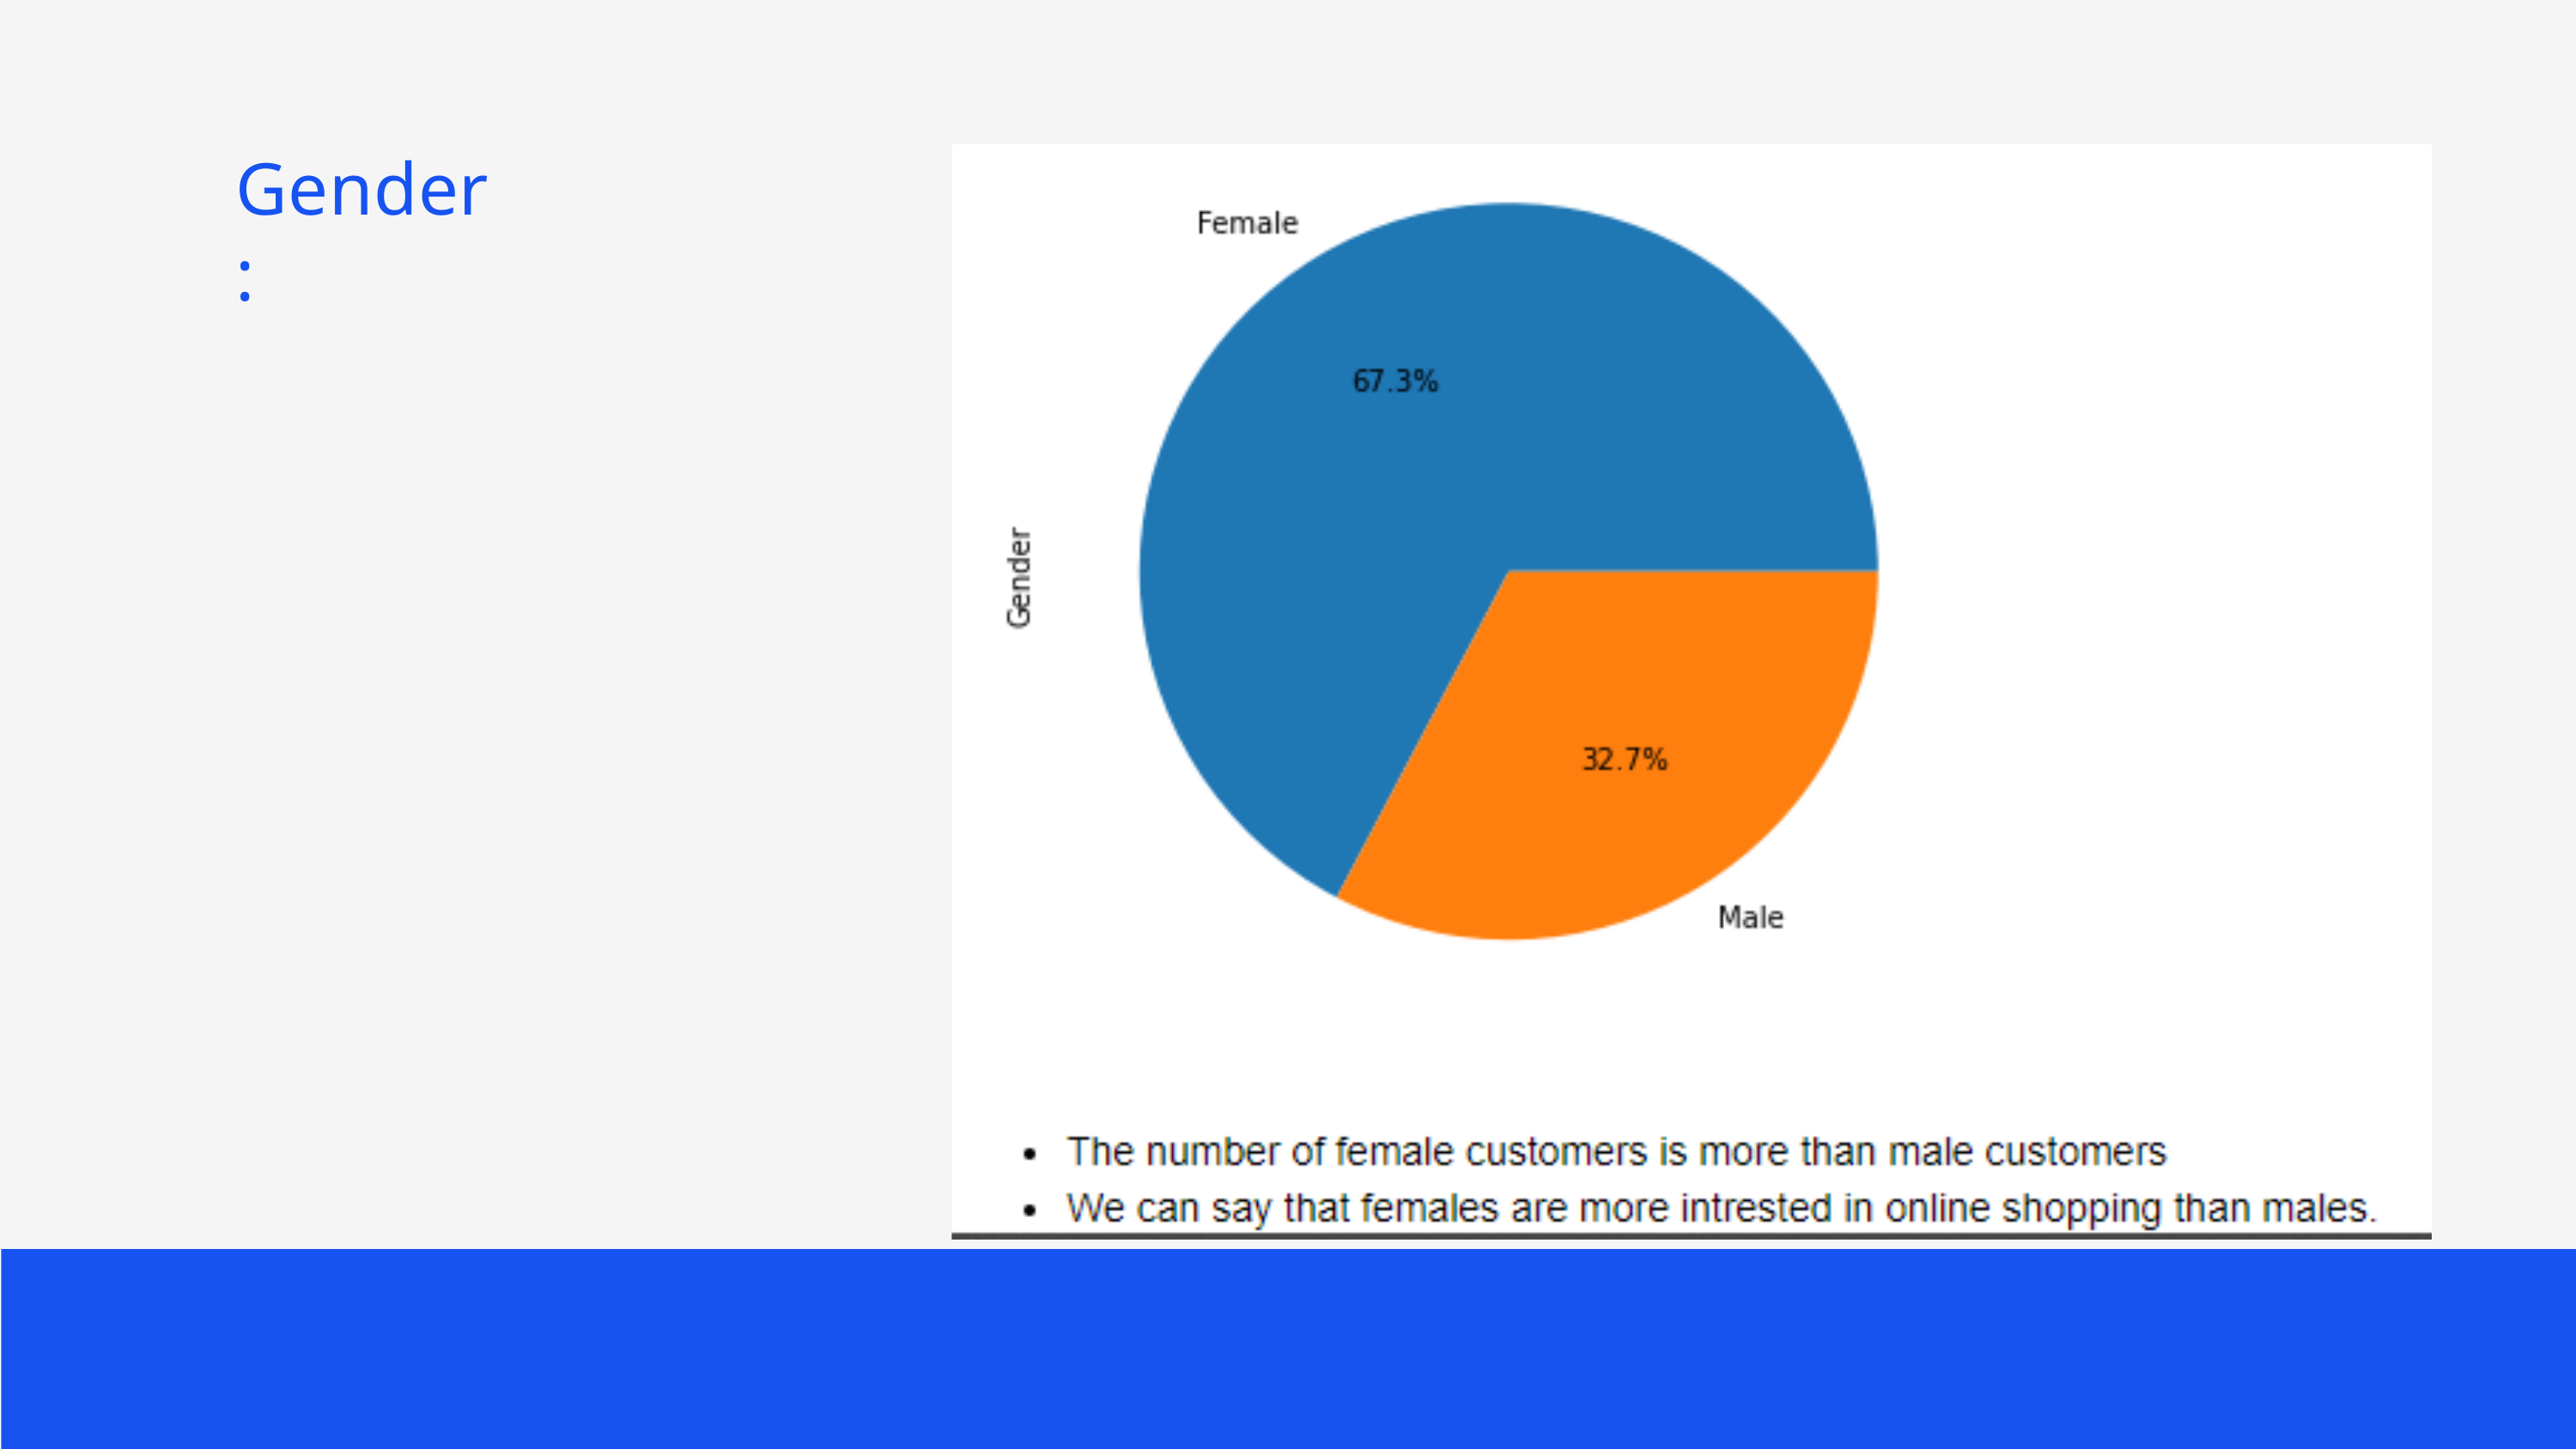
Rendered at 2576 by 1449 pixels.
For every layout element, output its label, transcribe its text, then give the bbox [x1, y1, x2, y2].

text_box [0, 0, 2576, 1250]
text_box [1, 1249, 2576, 1449]
text_box [951, 144, 2432, 1240]
title Gender: [234, 141, 499, 385]
